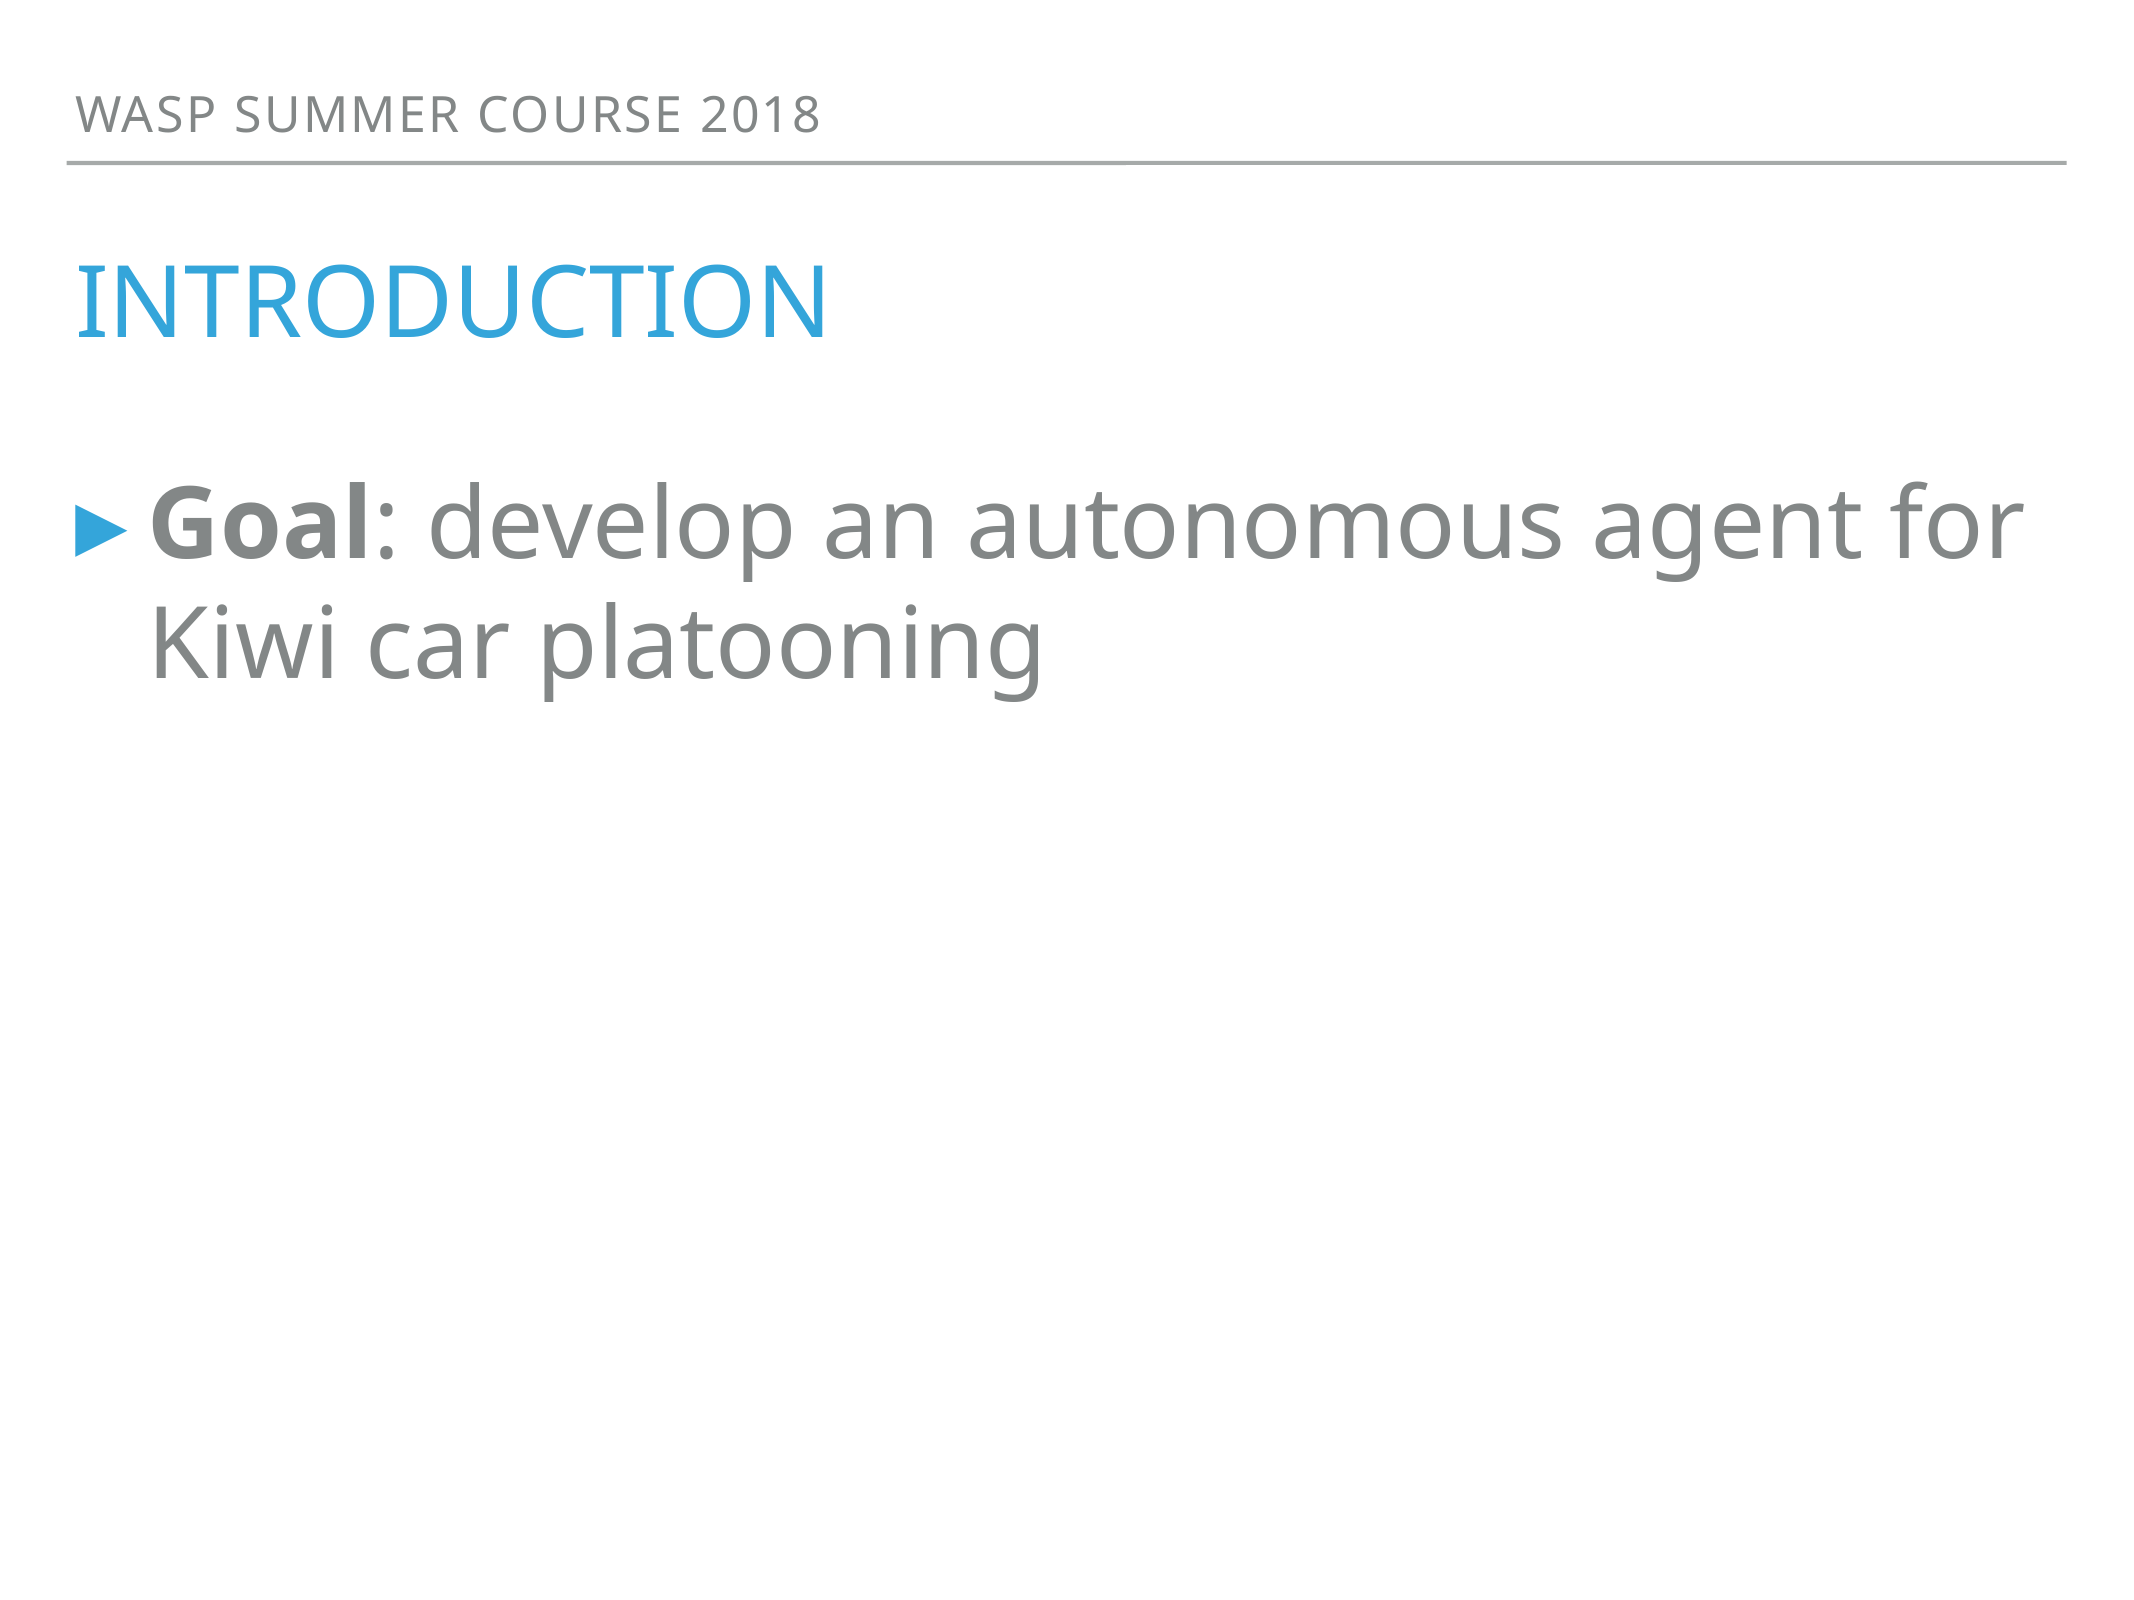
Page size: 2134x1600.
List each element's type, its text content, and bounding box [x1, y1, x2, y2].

list WASP SUMMER COURSE 2018 [66, 74, 1901, 151]
list Goal: develop an autonomous agent for Kiwi car platooning [66, 449, 2068, 1453]
title introduction [66, 251, 2068, 372]
